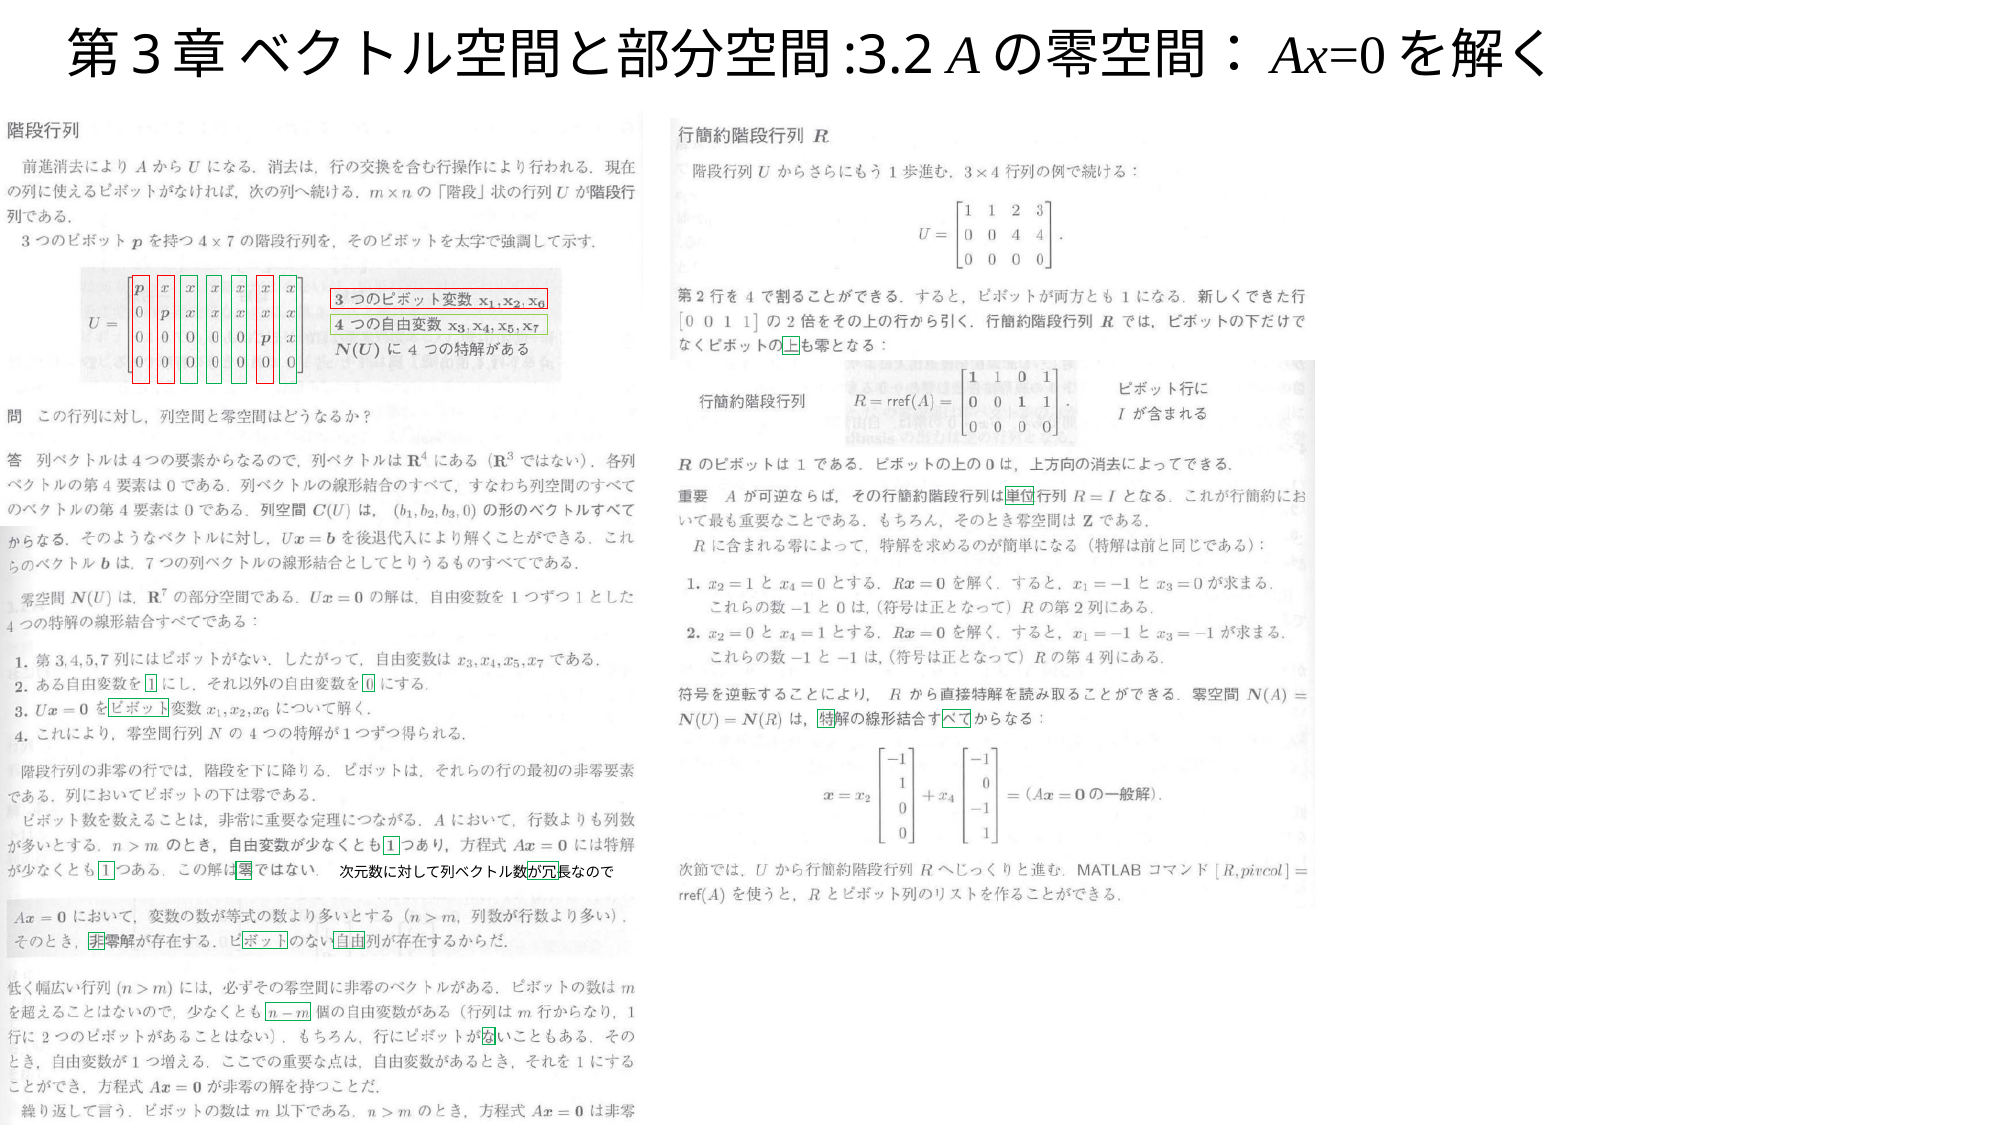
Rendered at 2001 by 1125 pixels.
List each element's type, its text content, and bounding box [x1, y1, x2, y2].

picture [670, 118, 1316, 909]
title 第3章 ベクトル空間と部分空間:3.2 Aの零空間：Ax=0を解く [51, 0, 1863, 112]
picture [0, 111, 645, 1125]
